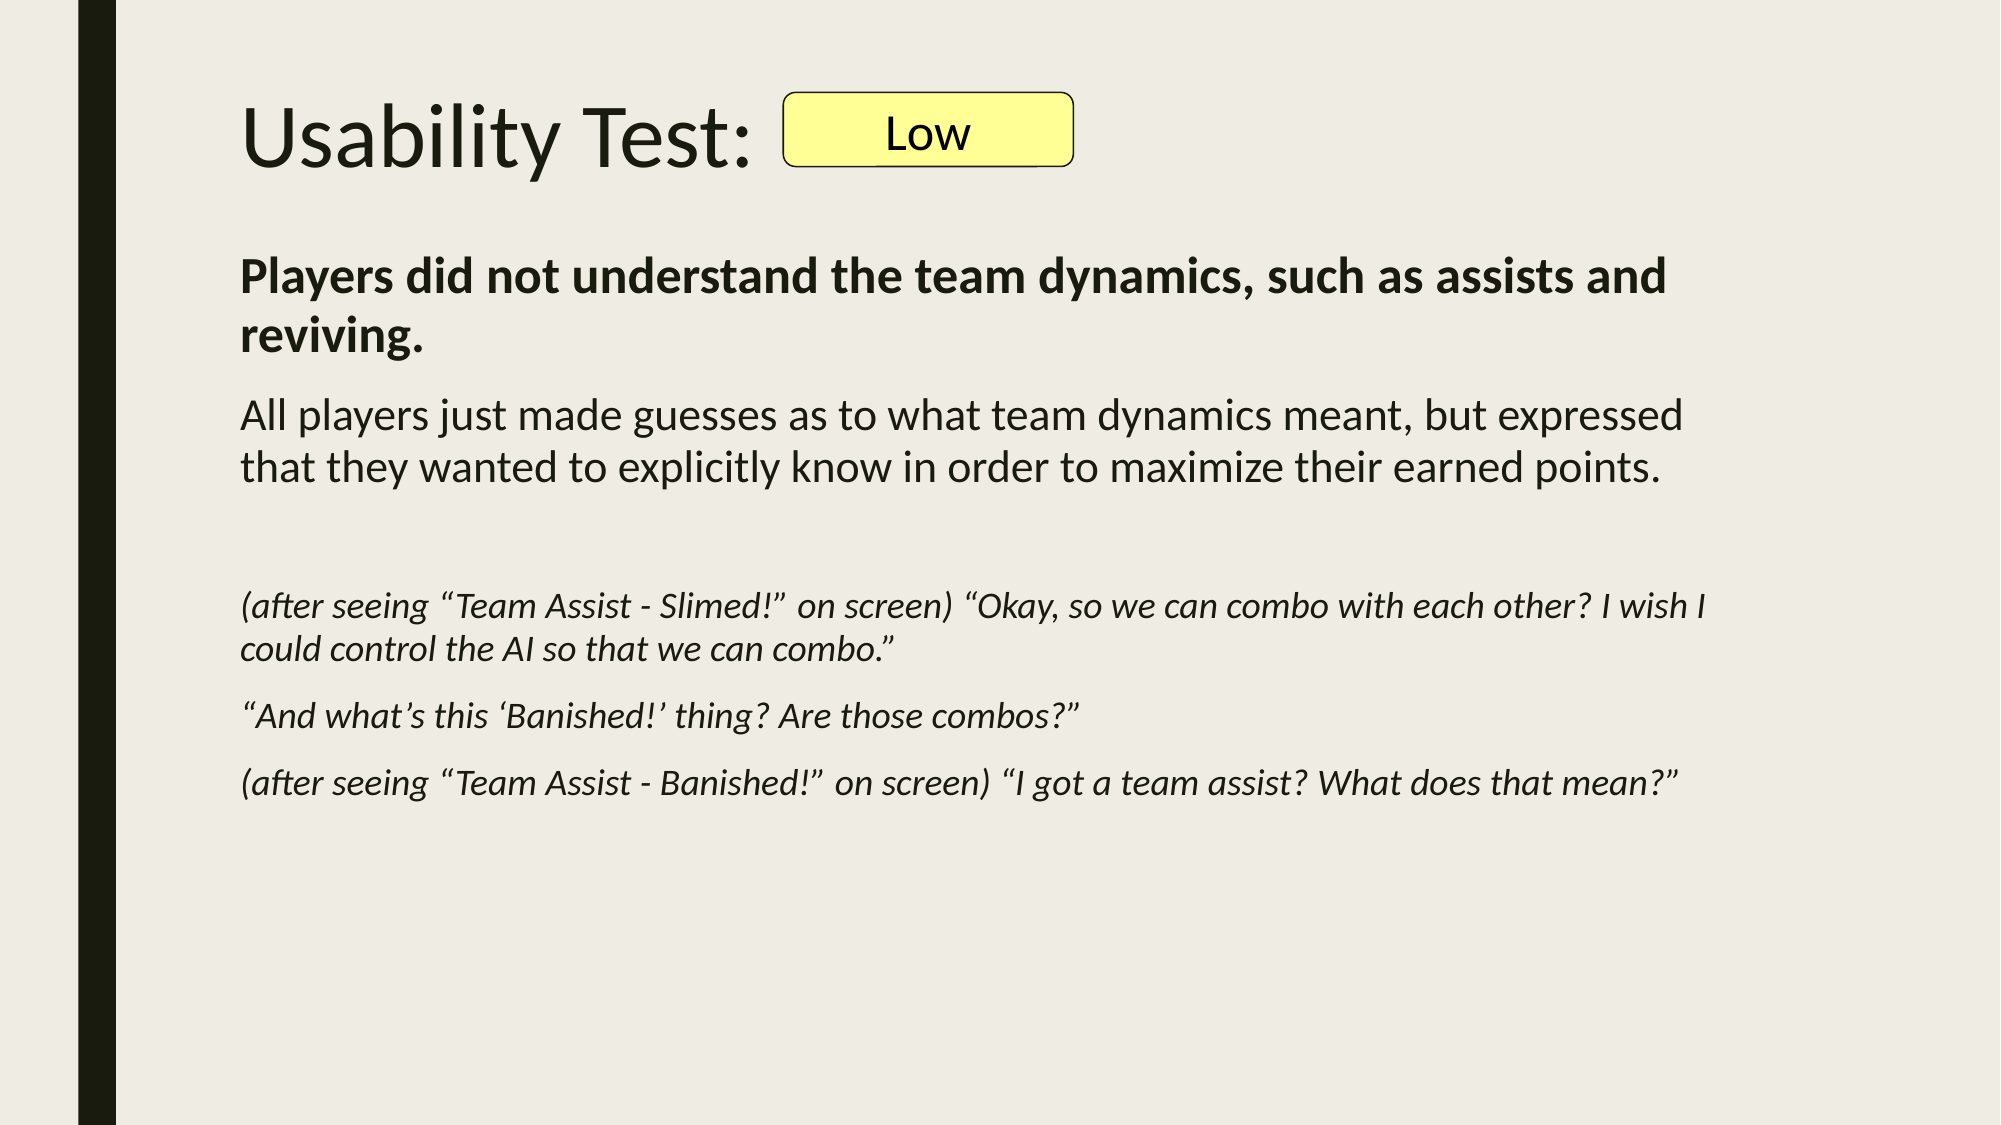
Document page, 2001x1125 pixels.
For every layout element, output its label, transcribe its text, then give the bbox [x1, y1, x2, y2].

list Players did not understand the team dynamics, such as assists and reviving. All players just made guesses as to what team dynamics meant, but expressed that they wanted to explicitly know in order to maximize their earned points. (after seeing “Team Assist - Slimed!” on screen) “Okay, so we can combo with each other? I wish I could control the AI so that we can combo.” “And what’s this ‘Banished!’ thing? Are those combos?” (after seeing “Team Assist - Banished!” on screen) “I got a team assist? What does that mean?” [225, 239, 1775, 1125]
text_box Low [783, 92, 1074, 167]
title Usability Test: [225, 82, 1800, 326]
